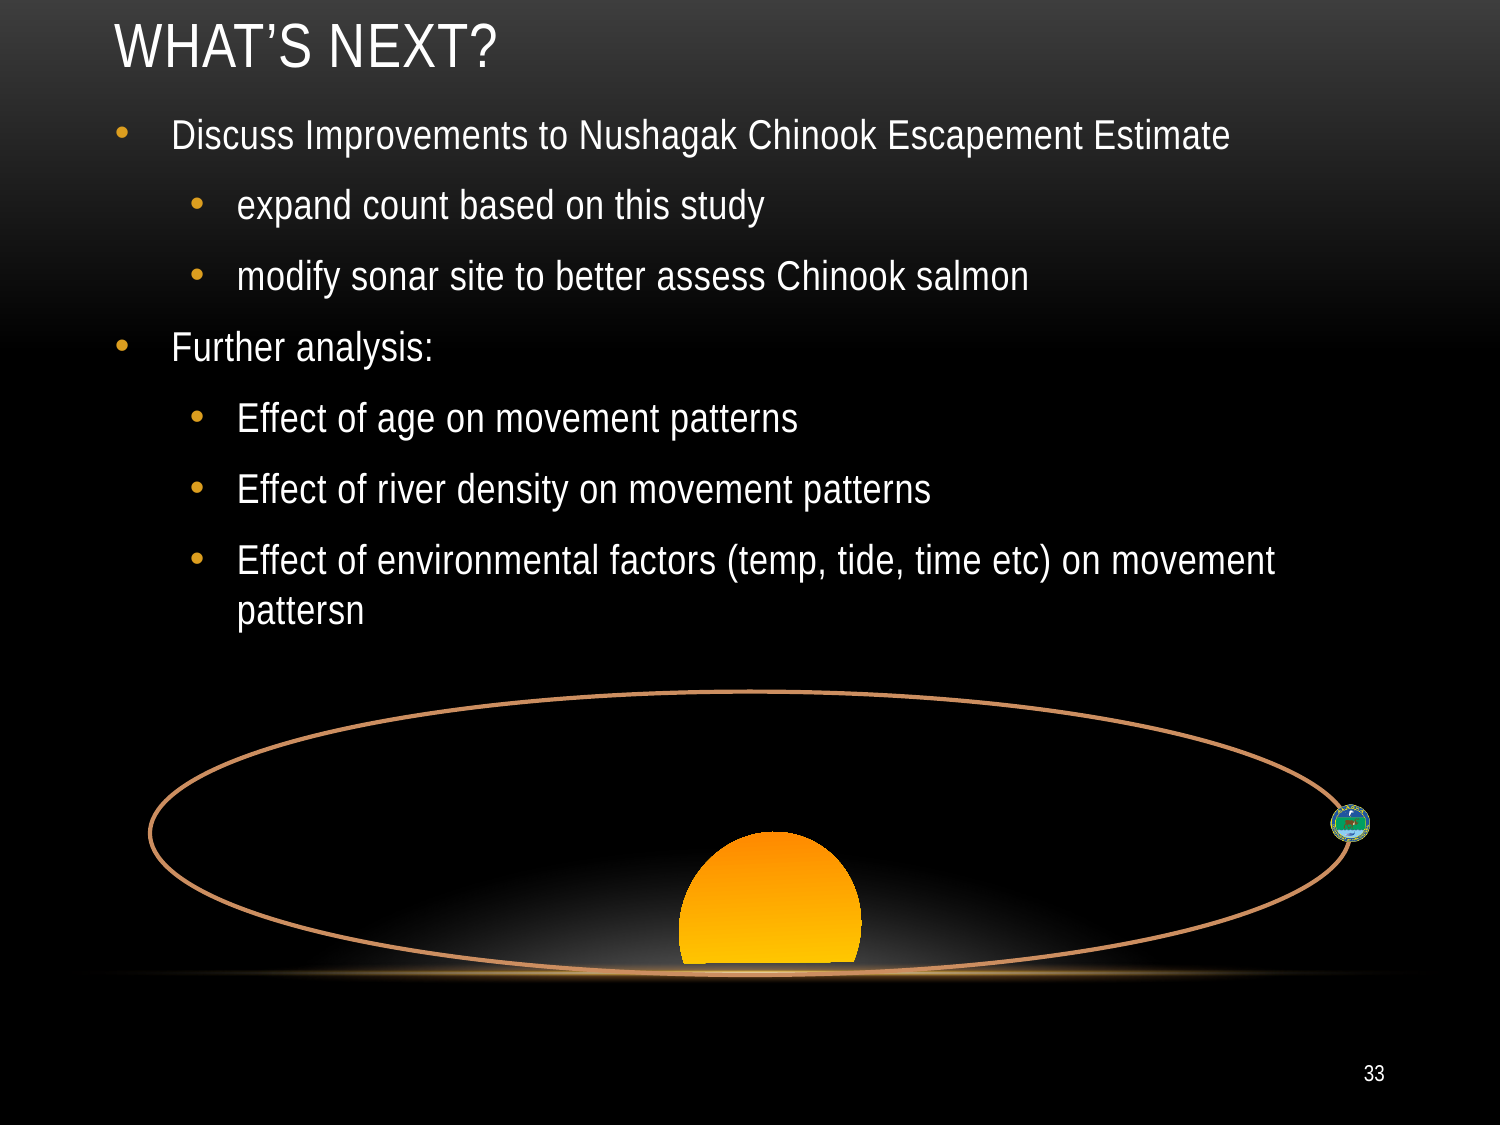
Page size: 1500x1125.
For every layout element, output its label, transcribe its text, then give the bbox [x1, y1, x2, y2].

text_box [149, 709, 1345, 976]
picture [0, 0, 1500, 1125]
title What’s Next? [99, 3, 1400, 88]
slide_number 33 [1237, 1042, 1400, 1103]
text_box [678, 831, 862, 965]
list Discuss Improvements to Nushagak Chinook Escapement Estimate expand count based on this study modify sonar site to better assess Chinook salmon Further analysis: Effect of age on movement patterns Effect of river density on movement patterns Effect of environmental factors (temp, tide, time etc) on movement pattersn [99, 99, 1400, 709]
